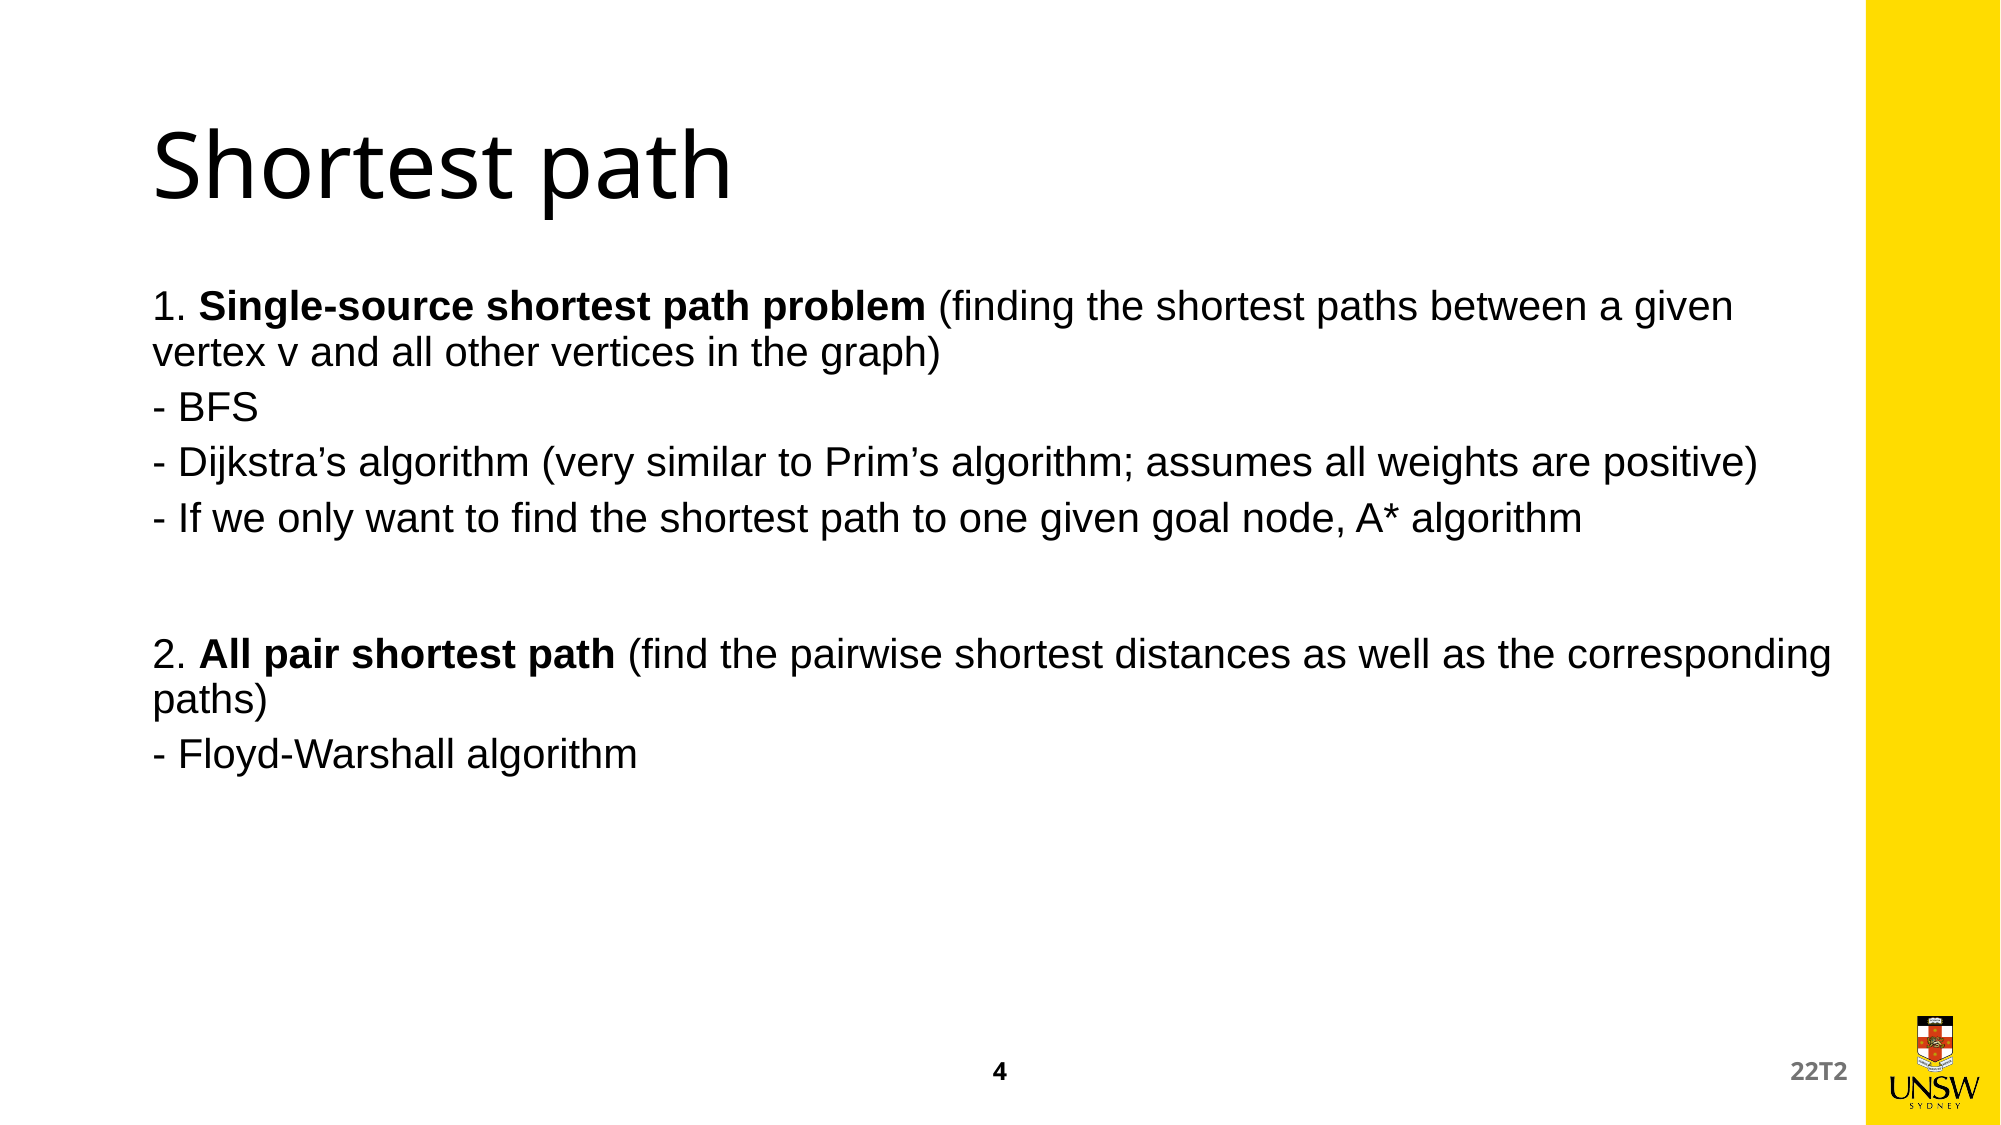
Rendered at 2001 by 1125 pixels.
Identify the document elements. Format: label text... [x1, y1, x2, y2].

title Shortest path [137, 59, 1863, 277]
picture [1890, 1016, 1980, 1109]
slide_number 4 [774, 1042, 1225, 1103]
footer 22T2 [1225, 1042, 1863, 1103]
list 1. Single-source shortest path problem (finding the shortest paths between a given vertex v and all other vertices in the graph) - BFS - Dijkstra’s algorithm (very similar to Prim’s algorithm; assumes all weights are positive) - If we only want to find the shortest path to one given goal node, A* algorithm 2. All pair shortest path (find the pairwise shortest distances as well as the corresponding paths) - Floyd-Warshall algorithm [137, 277, 1863, 992]
